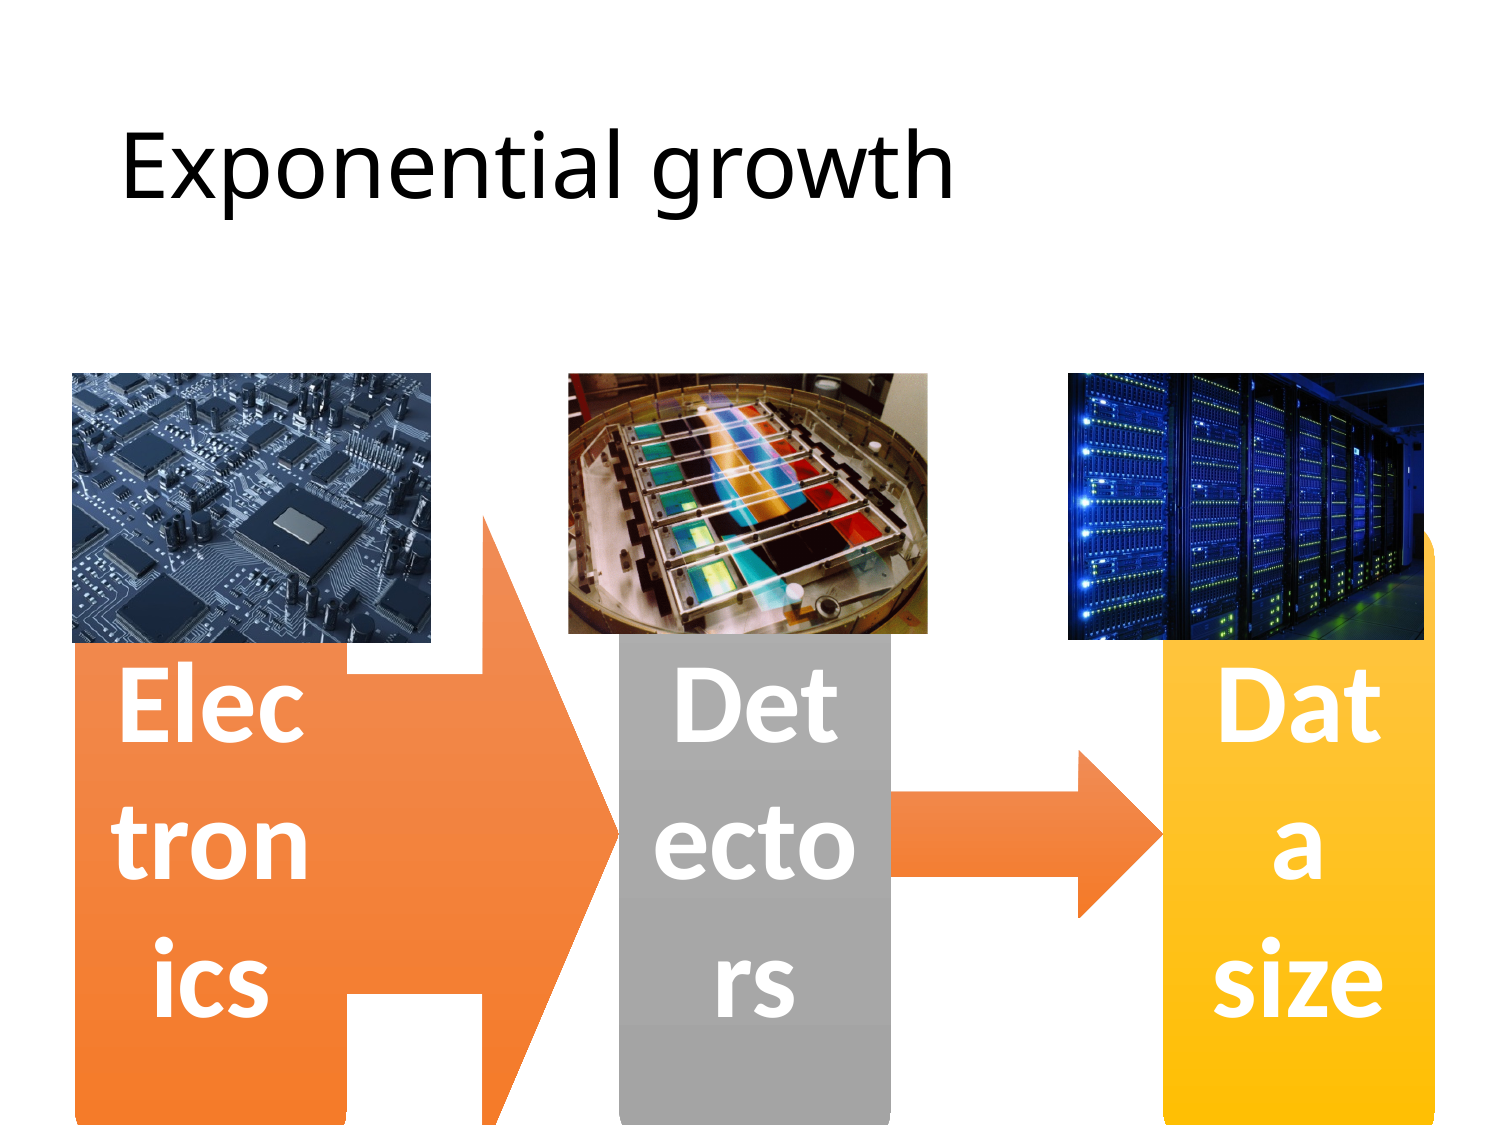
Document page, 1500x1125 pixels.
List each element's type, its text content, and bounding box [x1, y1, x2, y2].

picture [1068, 373, 1424, 640]
picture [72, 373, 432, 643]
picture [569, 324, 928, 683]
title Exponential growth [103, 59, 1397, 278]
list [74, 515, 1436, 1125]
